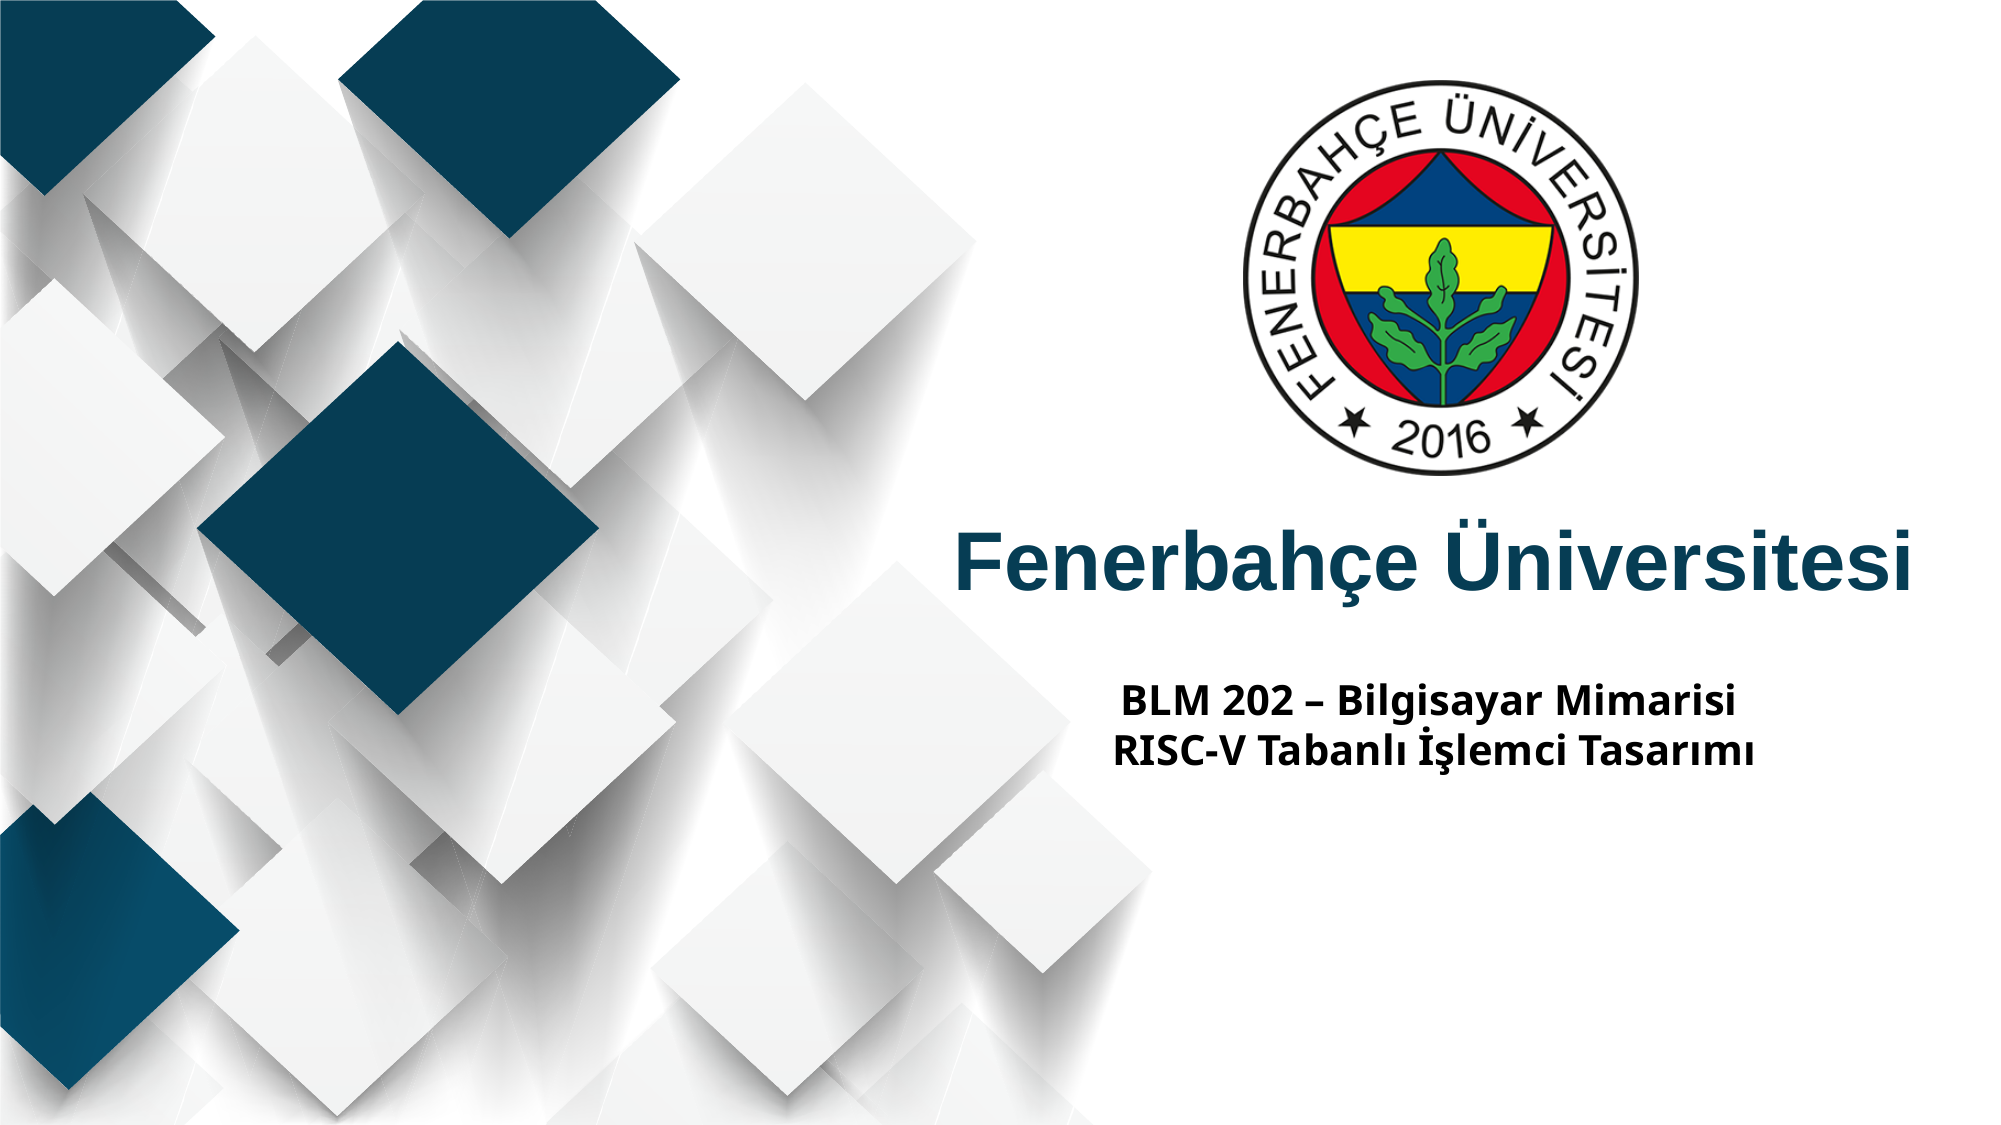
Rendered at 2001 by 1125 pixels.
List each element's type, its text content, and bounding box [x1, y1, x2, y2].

picture [0, 0, 1153, 1125]
picture [1243, 80, 1639, 476]
text_box BLM 202 – Bilgisayar Mimarisi RISC-V Tabanlı İşlemci Tasarımı [1153, 666, 1772, 782]
text_box Fenerbahçe Üniversitesi [1153, 499, 1931, 615]
